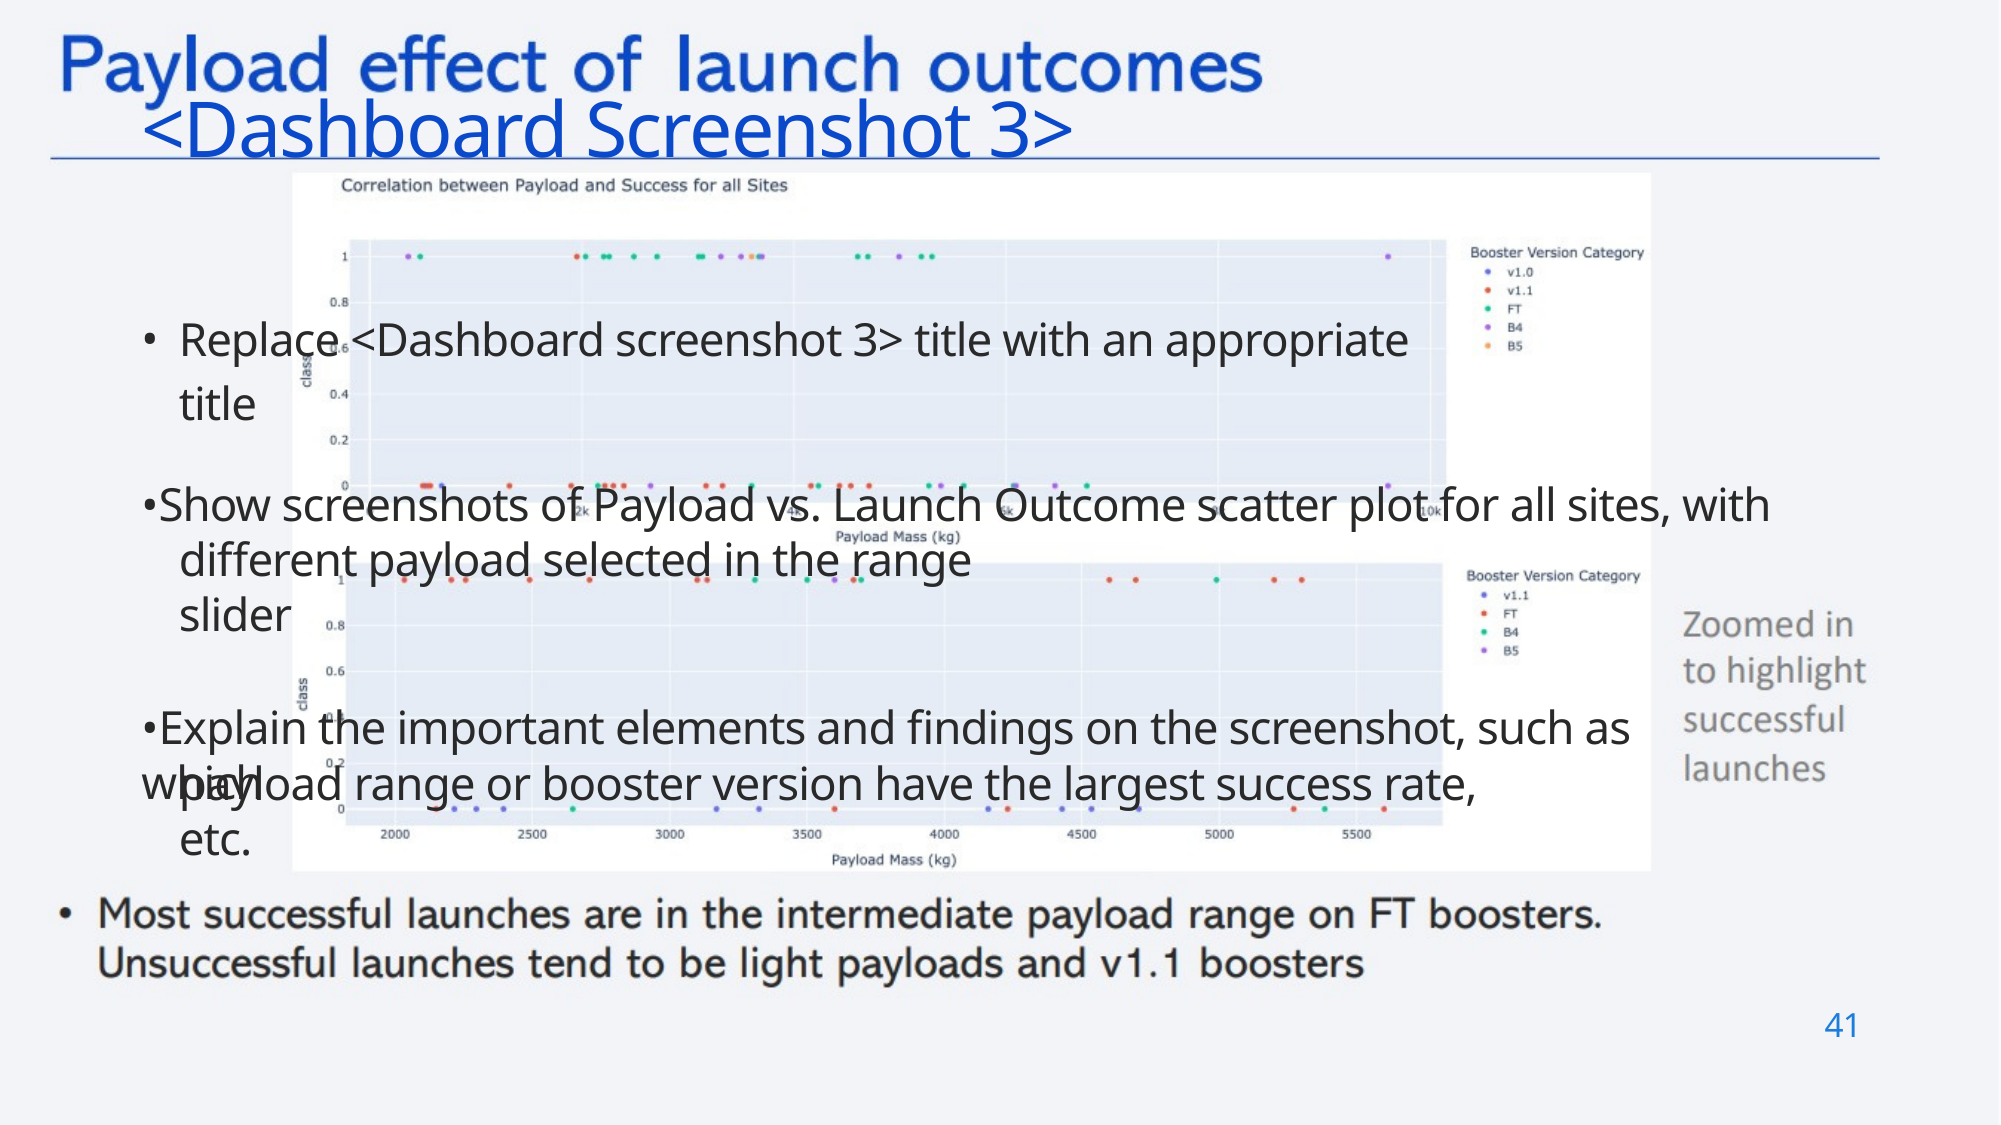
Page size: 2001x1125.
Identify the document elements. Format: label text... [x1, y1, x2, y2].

text_box [0, 0, 2000, 1125]
text_box payload range or booster version have the largest success rate, etc. [178, 754, 1528, 865]
text_box <Dashboard Screenshot 3> [141, 65, 1076, 173]
text_box •Explain the important elements and findings on the screenshot, such as which [141, 698, 1743, 809]
text_box [0, 0, 1880, 1007]
text_box Replace <Dashboard screenshot 3> title with an appropriate title [178, 301, 1484, 430]
text_box •Show screenshots of Payload vs. Launch Outcome scatter plot for all sites, with [141, 475, 1771, 531]
text_box 41 [1824, 997, 1866, 1044]
text_box different payload selected in the range slider [178, 531, 1071, 641]
text_box • [141, 300, 158, 365]
